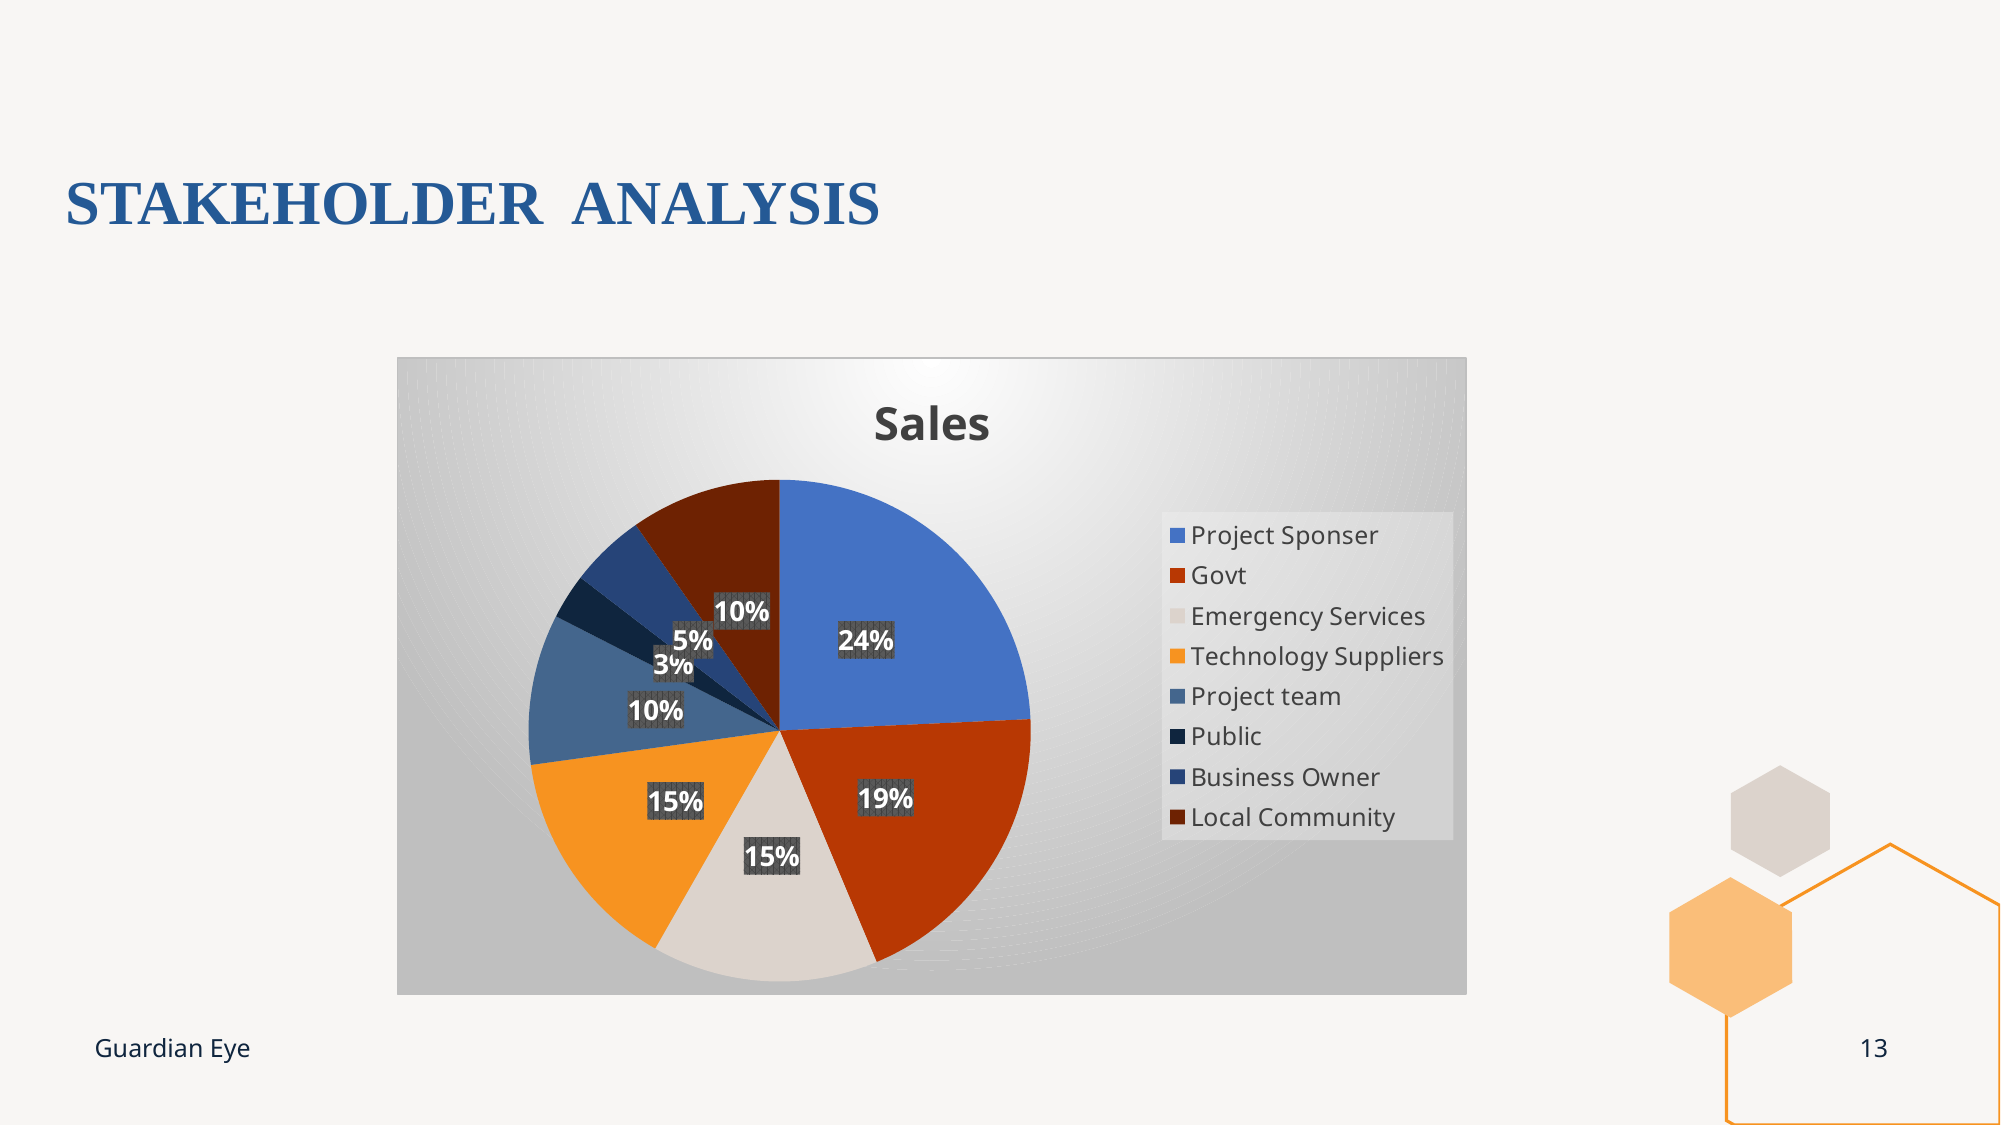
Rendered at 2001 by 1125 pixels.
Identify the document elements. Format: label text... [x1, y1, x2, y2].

chart [396, 357, 1467, 995]
slide_number 13 [1836, 1020, 1912, 1080]
text_box STAKEHOLDER ANALYSIS [0, 155, 1162, 245]
footer Guardian Eye [79, 1020, 755, 1080]
